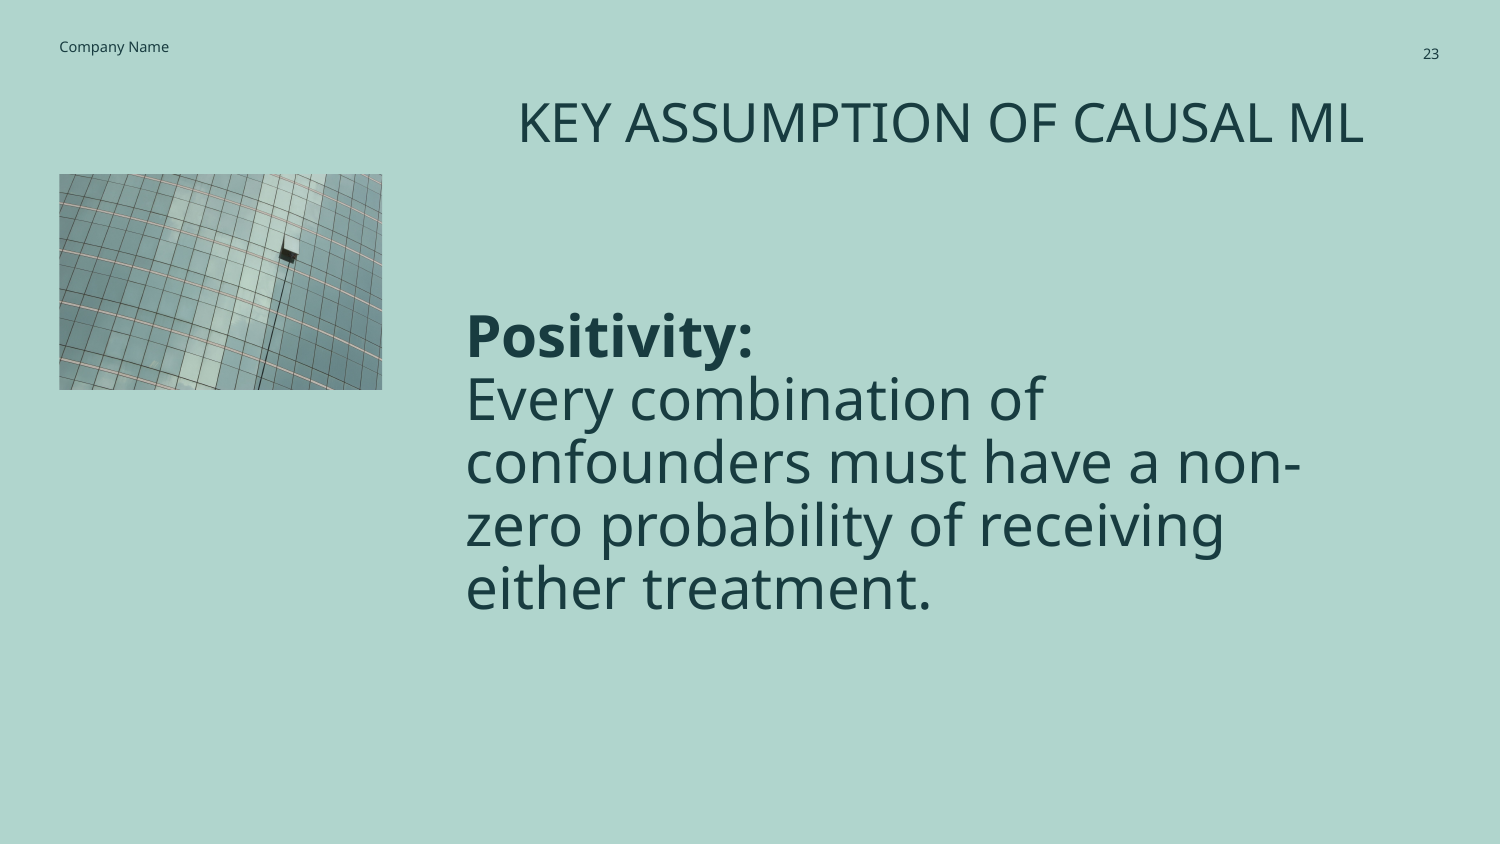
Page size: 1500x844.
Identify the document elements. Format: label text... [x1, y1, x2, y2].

subtitle Company Name [59, 35, 517, 75]
subtitle KEY ASSUMPTION OF CAUSAL ML [517, 0, 1388, 154]
slide_number 23 [1388, 35, 1440, 75]
picture [59, 174, 383, 391]
title Positivity: Every combination of confounders must have a non-zero probability of receiving either treatment. [465, 237, 1388, 844]
